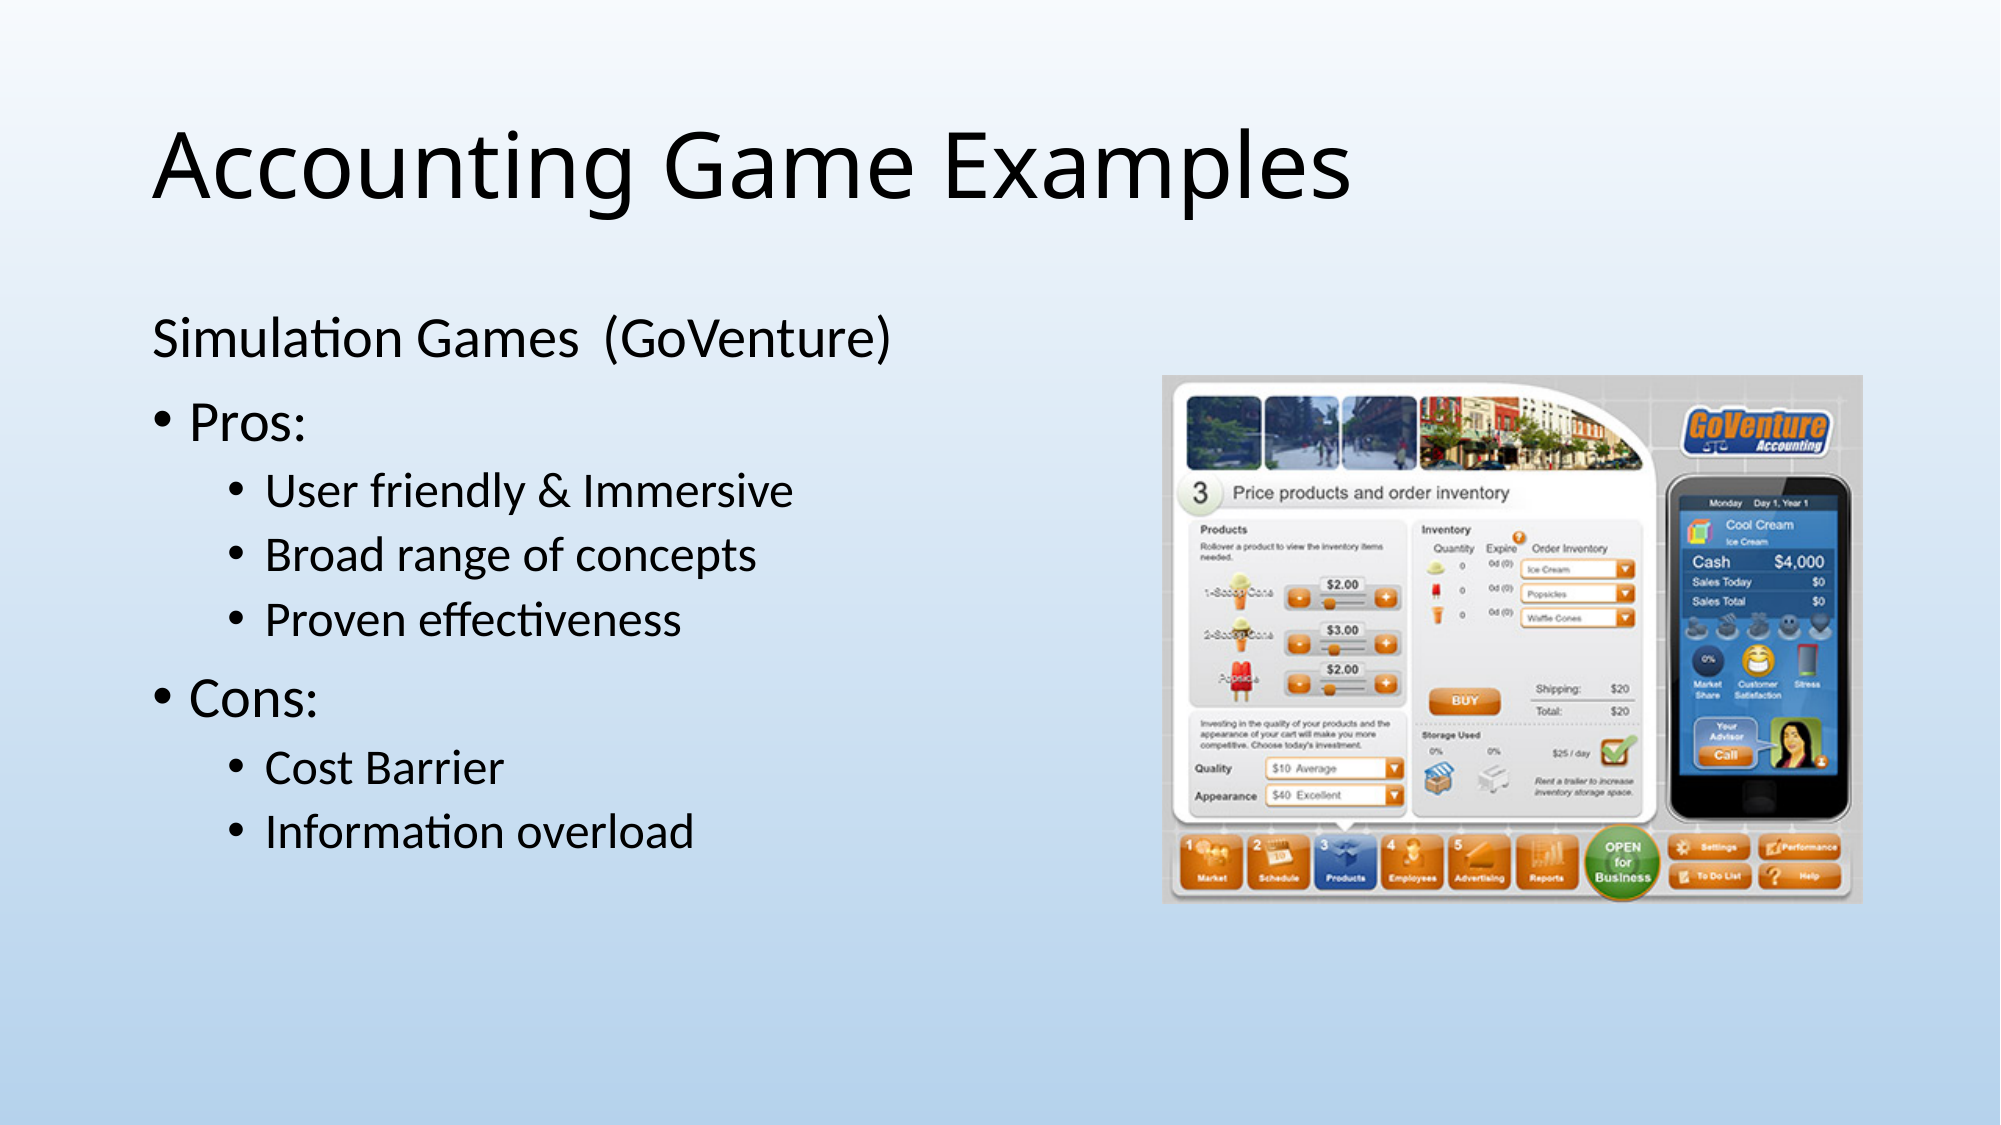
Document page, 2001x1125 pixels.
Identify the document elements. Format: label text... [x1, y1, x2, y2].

title Accounting Game Examples [137, 59, 1863, 278]
picture [1162, 375, 1863, 904]
list Simulation Games (GoVenture) Pros: User friendly & Immersive Broad range of concepts Proven effectiveness Cons: Cost Barrier Information overload [137, 299, 1163, 1014]
